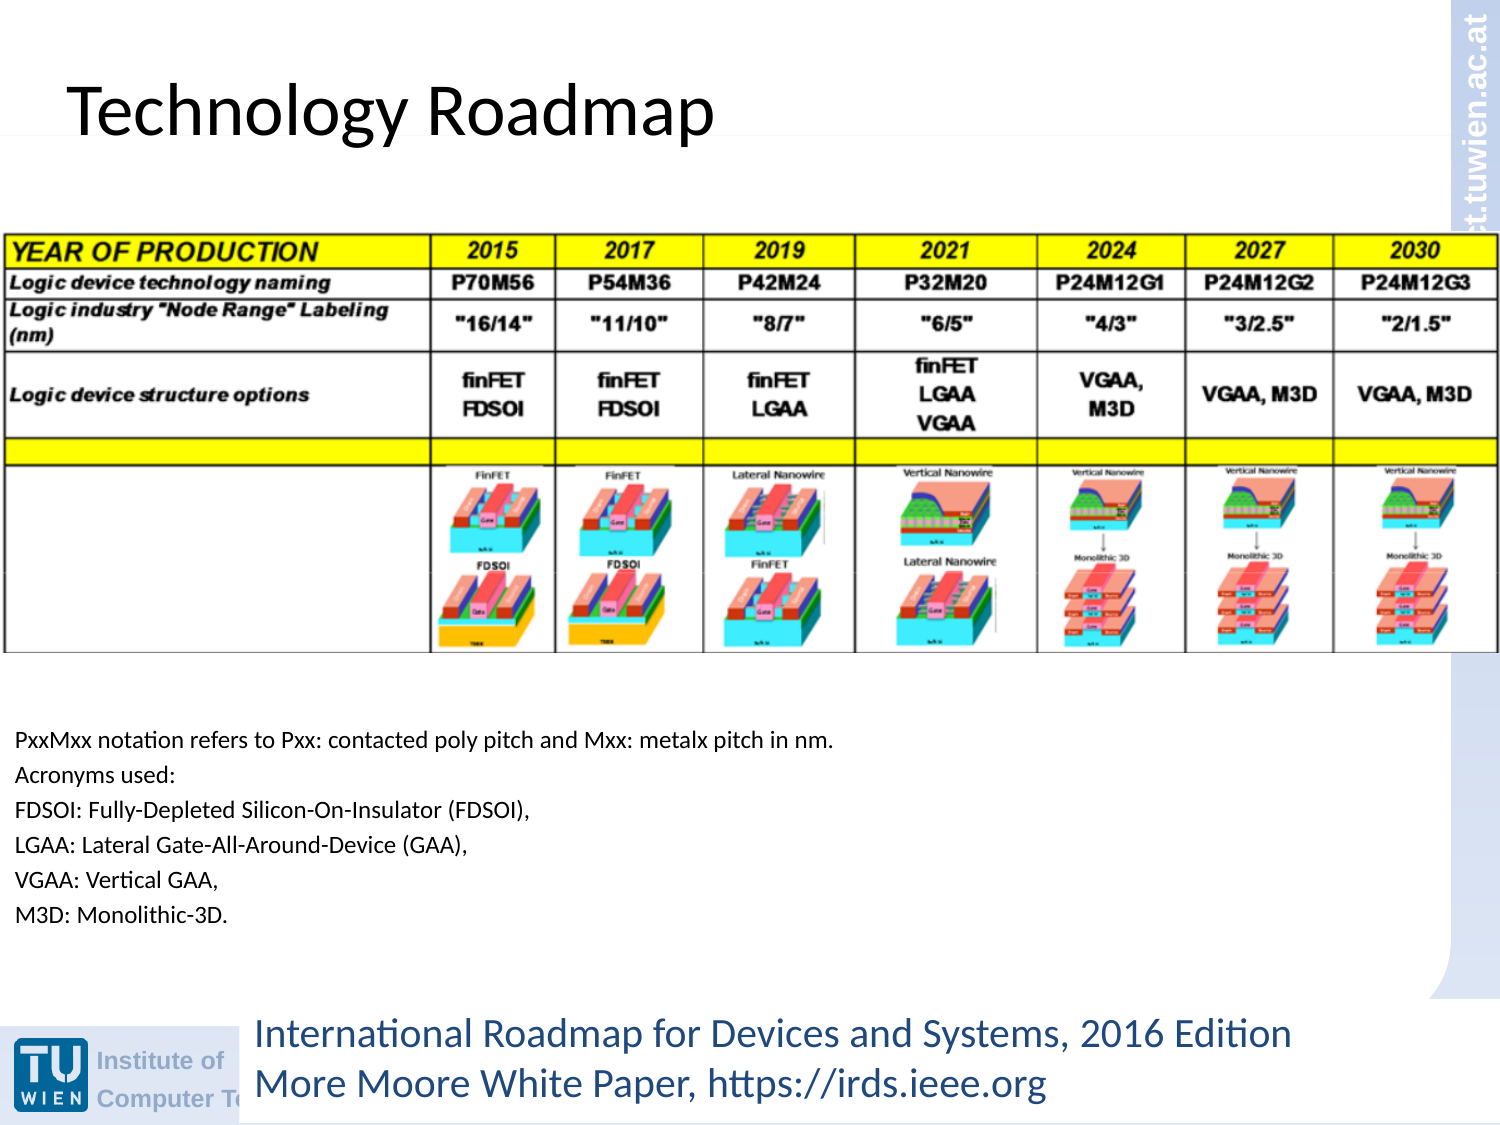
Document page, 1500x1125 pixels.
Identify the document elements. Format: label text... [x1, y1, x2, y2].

picture [68, 1046, 80, 1082]
picture [0, 231, 1500, 654]
text_box PxxMxx notation refers to Pxx: contacted poly pitch and Mxx: metalx pitch in nm. Acronyms used: FDSOI: Fully-Depleted Silicon-On-Insulator (FDSOI), LGAA: Lateral Gate-All-Around-Device (GAA), VGAA: Vertical GAA, M3D: Monolithic-3D. [0, 715, 1264, 941]
picture [55, 1092, 62, 1104]
text_box International Roadmap for Devices and Systems, 2016 Edition More Moore White Paper, https://irds.ieee.org [239, 998, 1500, 1123]
picture [22, 1092, 35, 1104]
title Technology Roadmap [51, 11, 1412, 200]
picture [31, 1056, 38, 1082]
picture [52, 1046, 64, 1081]
picture [71, 1092, 80, 1104]
picture [21, 1046, 47, 1053]
